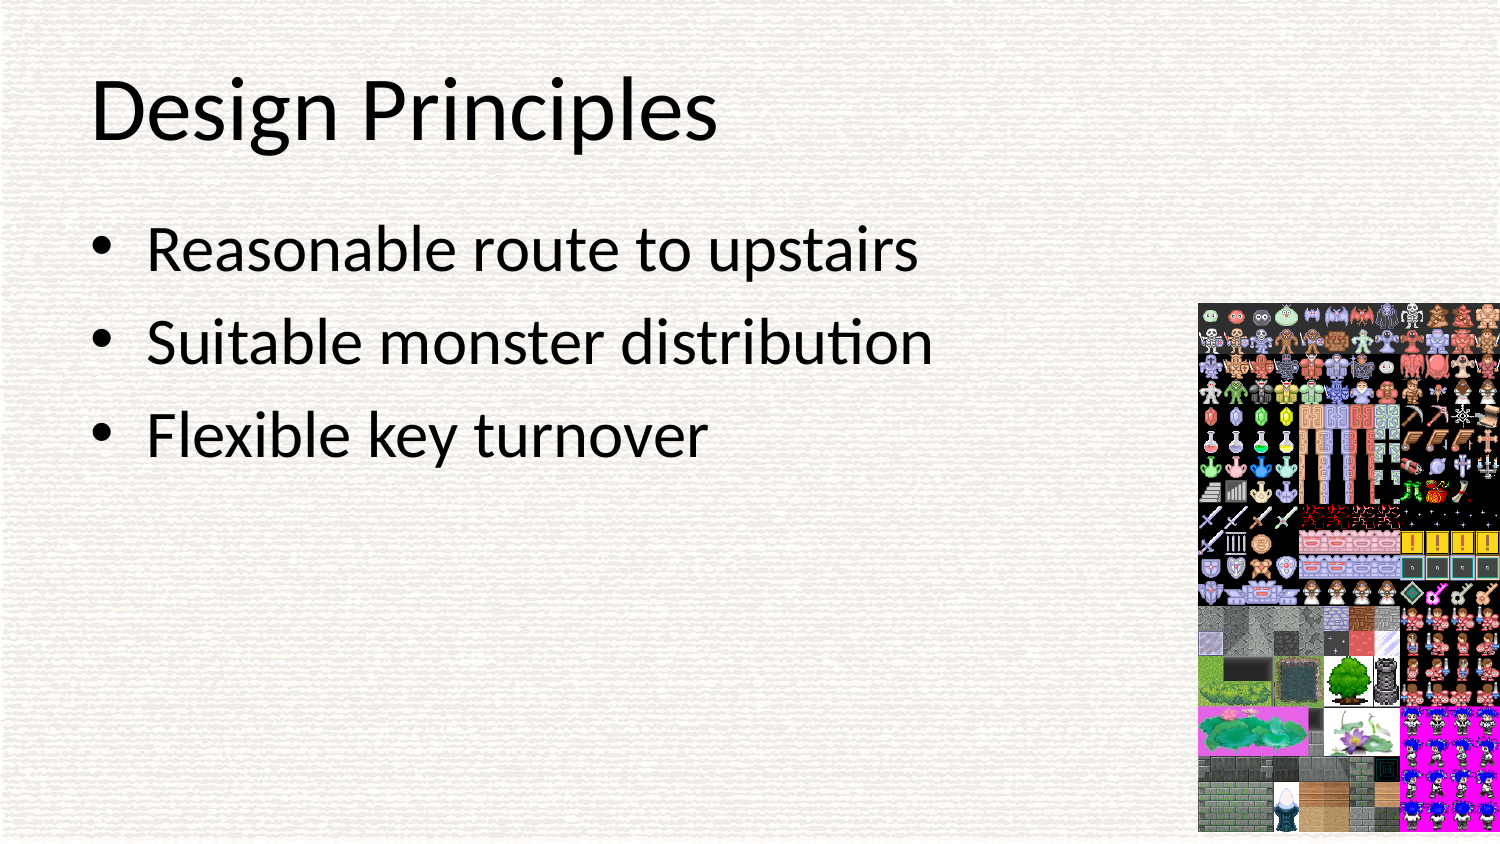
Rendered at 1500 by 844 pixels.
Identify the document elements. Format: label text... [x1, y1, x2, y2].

picture [0, 0, 1500, 844]
title Design Principles [75, 33, 1425, 175]
list Reasonable route to upstairs Suitable monster distribution Flexible key turnover [75, 196, 1425, 754]
